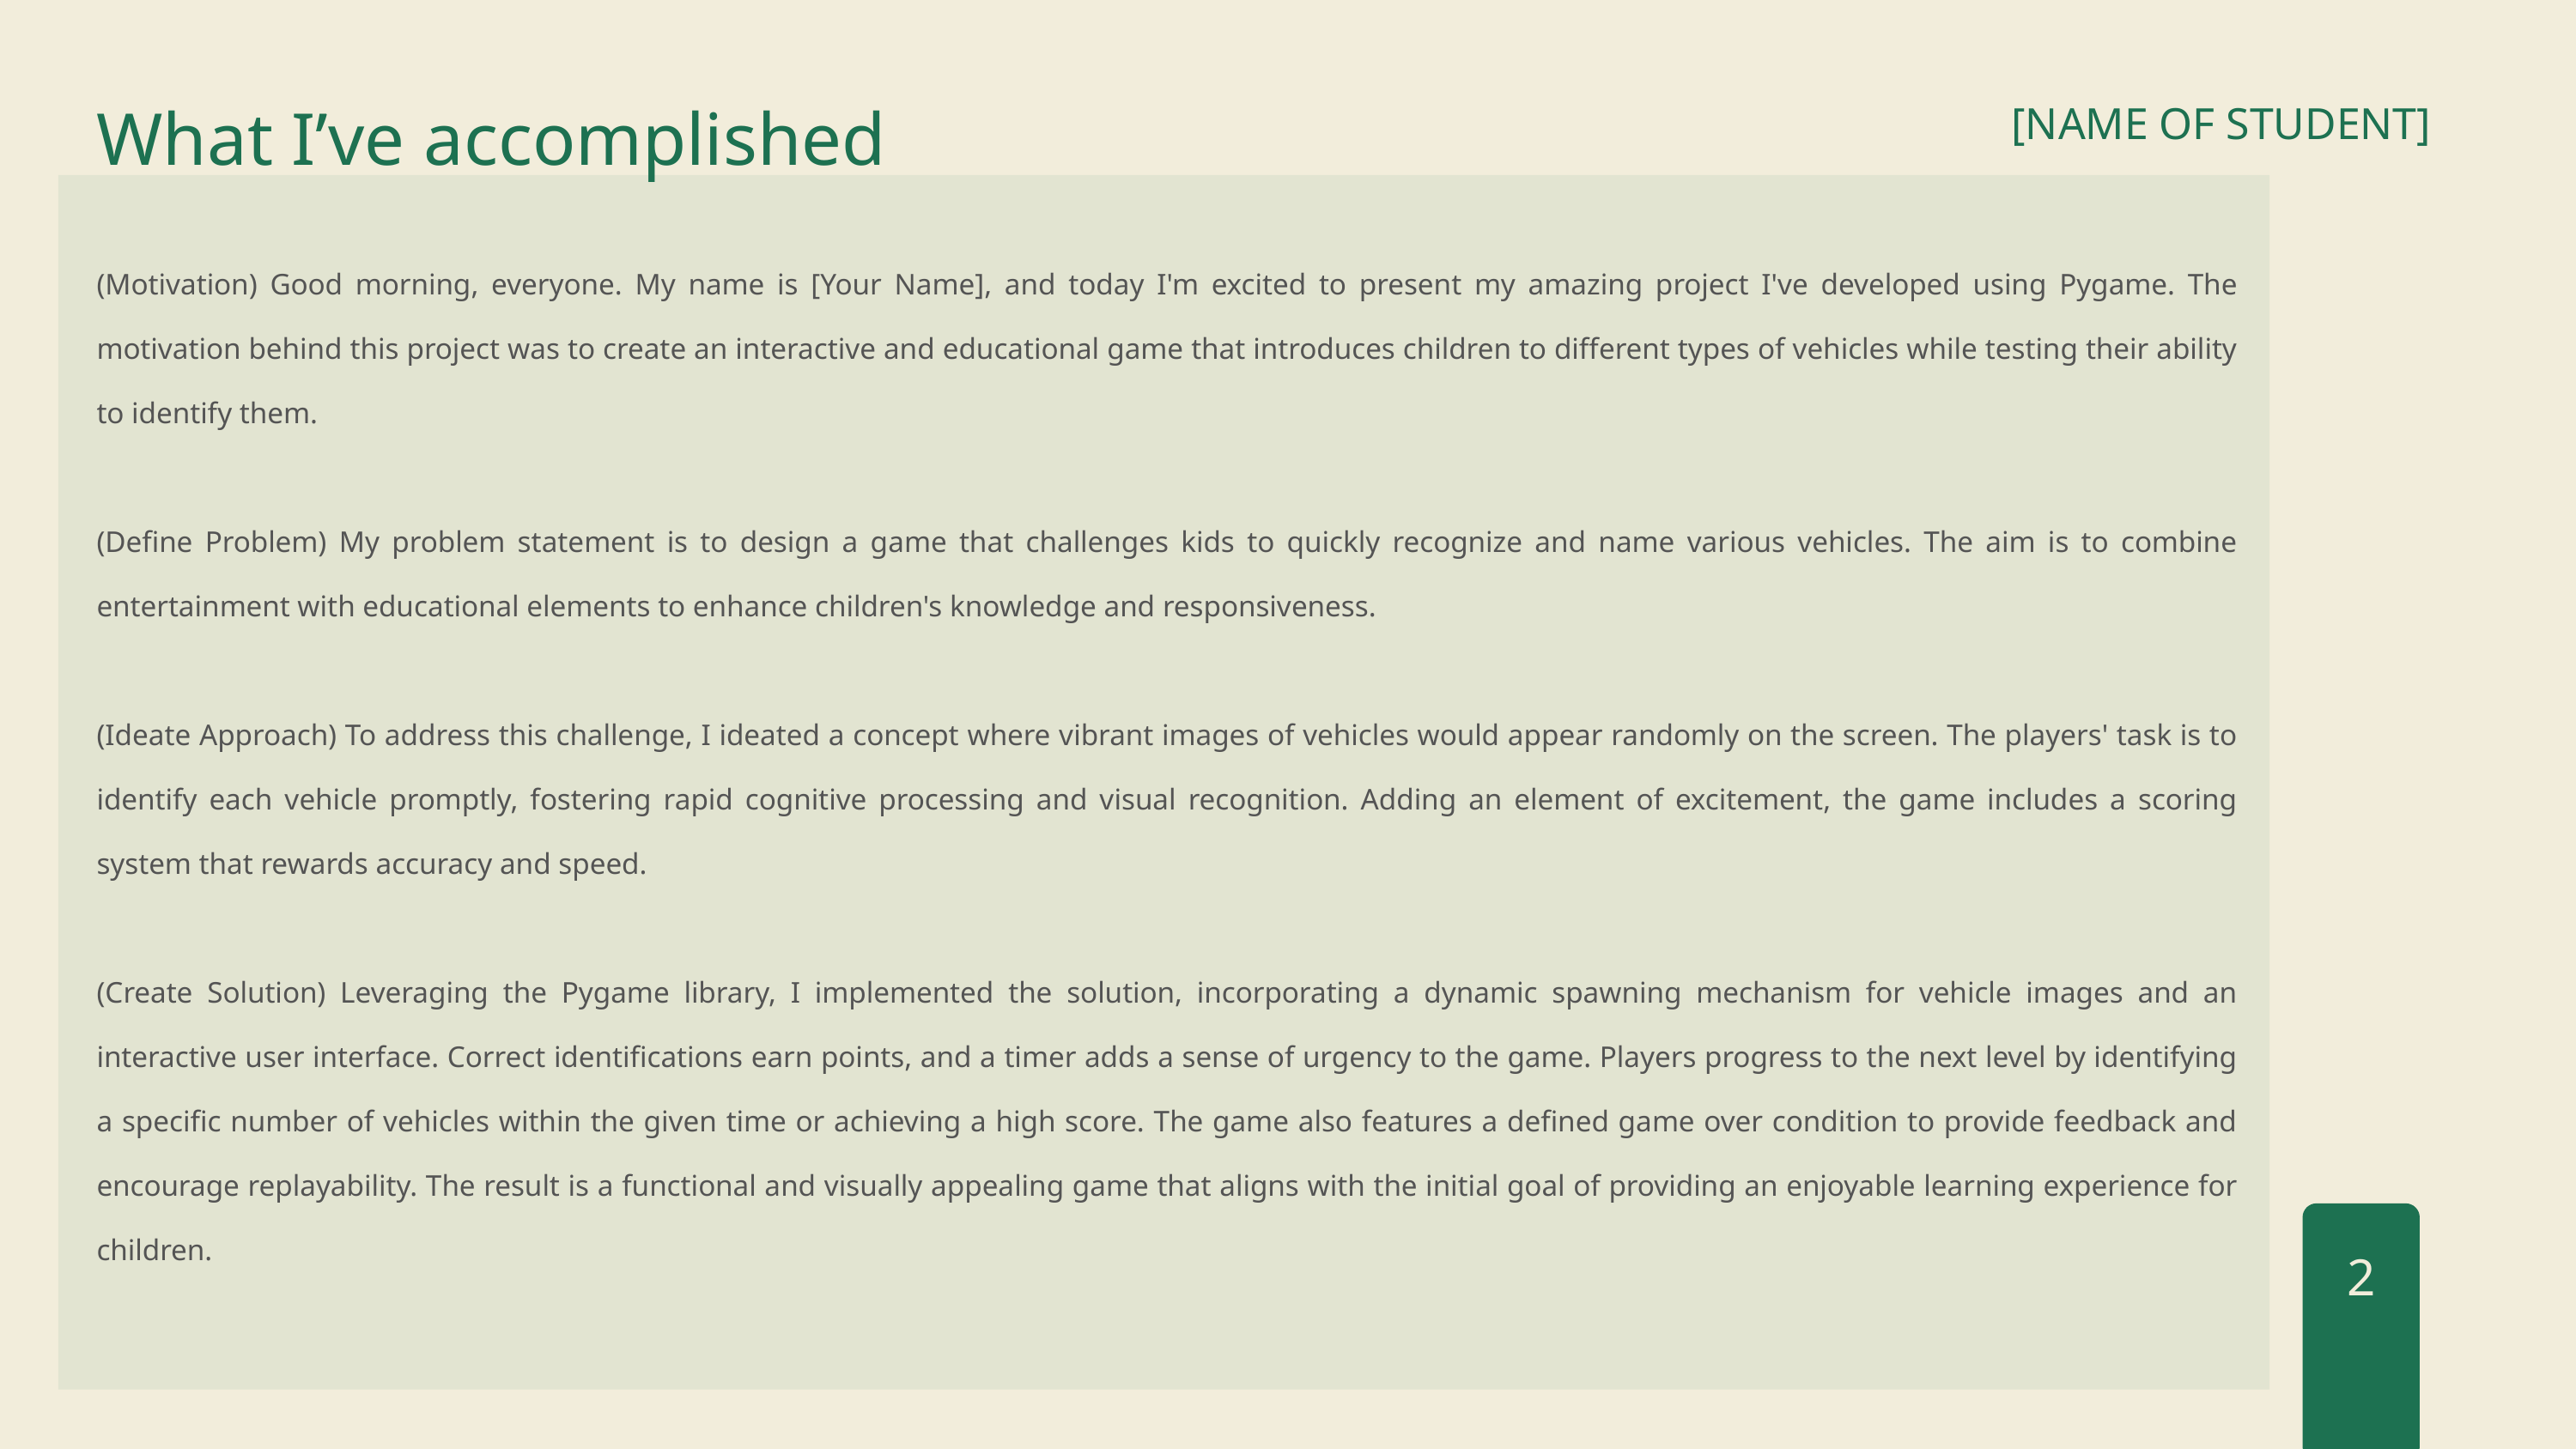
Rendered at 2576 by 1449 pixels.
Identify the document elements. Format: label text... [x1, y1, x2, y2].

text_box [2302, 1203, 2421, 1449]
text_box (Motivation) Good morning, everyone. My name is [Your Name], and today I'm excited to present my amazing project I've developed using Pygame. The motivation behind this project was to create an interactive and educational game that introduces children to different types of vehicles while testing their ability to identify them. (Define Problem) My problem statement is to design a game that challenges kids to quickly recognize and name various vehicles. The aim is to combine entertainment with educational elements to enhance children's knowledge and responsiveness. (Ideate Approach) To address this challenge, I ideated a concept where vibrant images of vehicles would appear randomly on the screen. The players' task is to identify each vehicle promptly, fostering rapid cognitive processing and visual recognition. Adding an element of excitement, the game includes a scoring system that rewards accuracy and speed. (Create Solution) Leveraging the Pygame library, I implemented the solution, incorporating a dynamic spawning mechanism for vehicle images and an interactive user interface. Correct identifications earn points, and a timer adds a sense of urgency to the game. Players progress to the next level by identifying a specific number of vehicles within the given time or achieving a high score. The game also features a defined game over condition to provide feedback and encourage replayability. The result is a functional and visually appealing game that aligns with the initial goal of providing an enjoyable learning experience for children. [96, 236, 2241, 1267]
text_box [NAME OF STUDENT] [1930, 88, 2432, 149]
text_box [57, 173, 2271, 1391]
text_box What I’ve accomplished [96, 79, 1076, 179]
